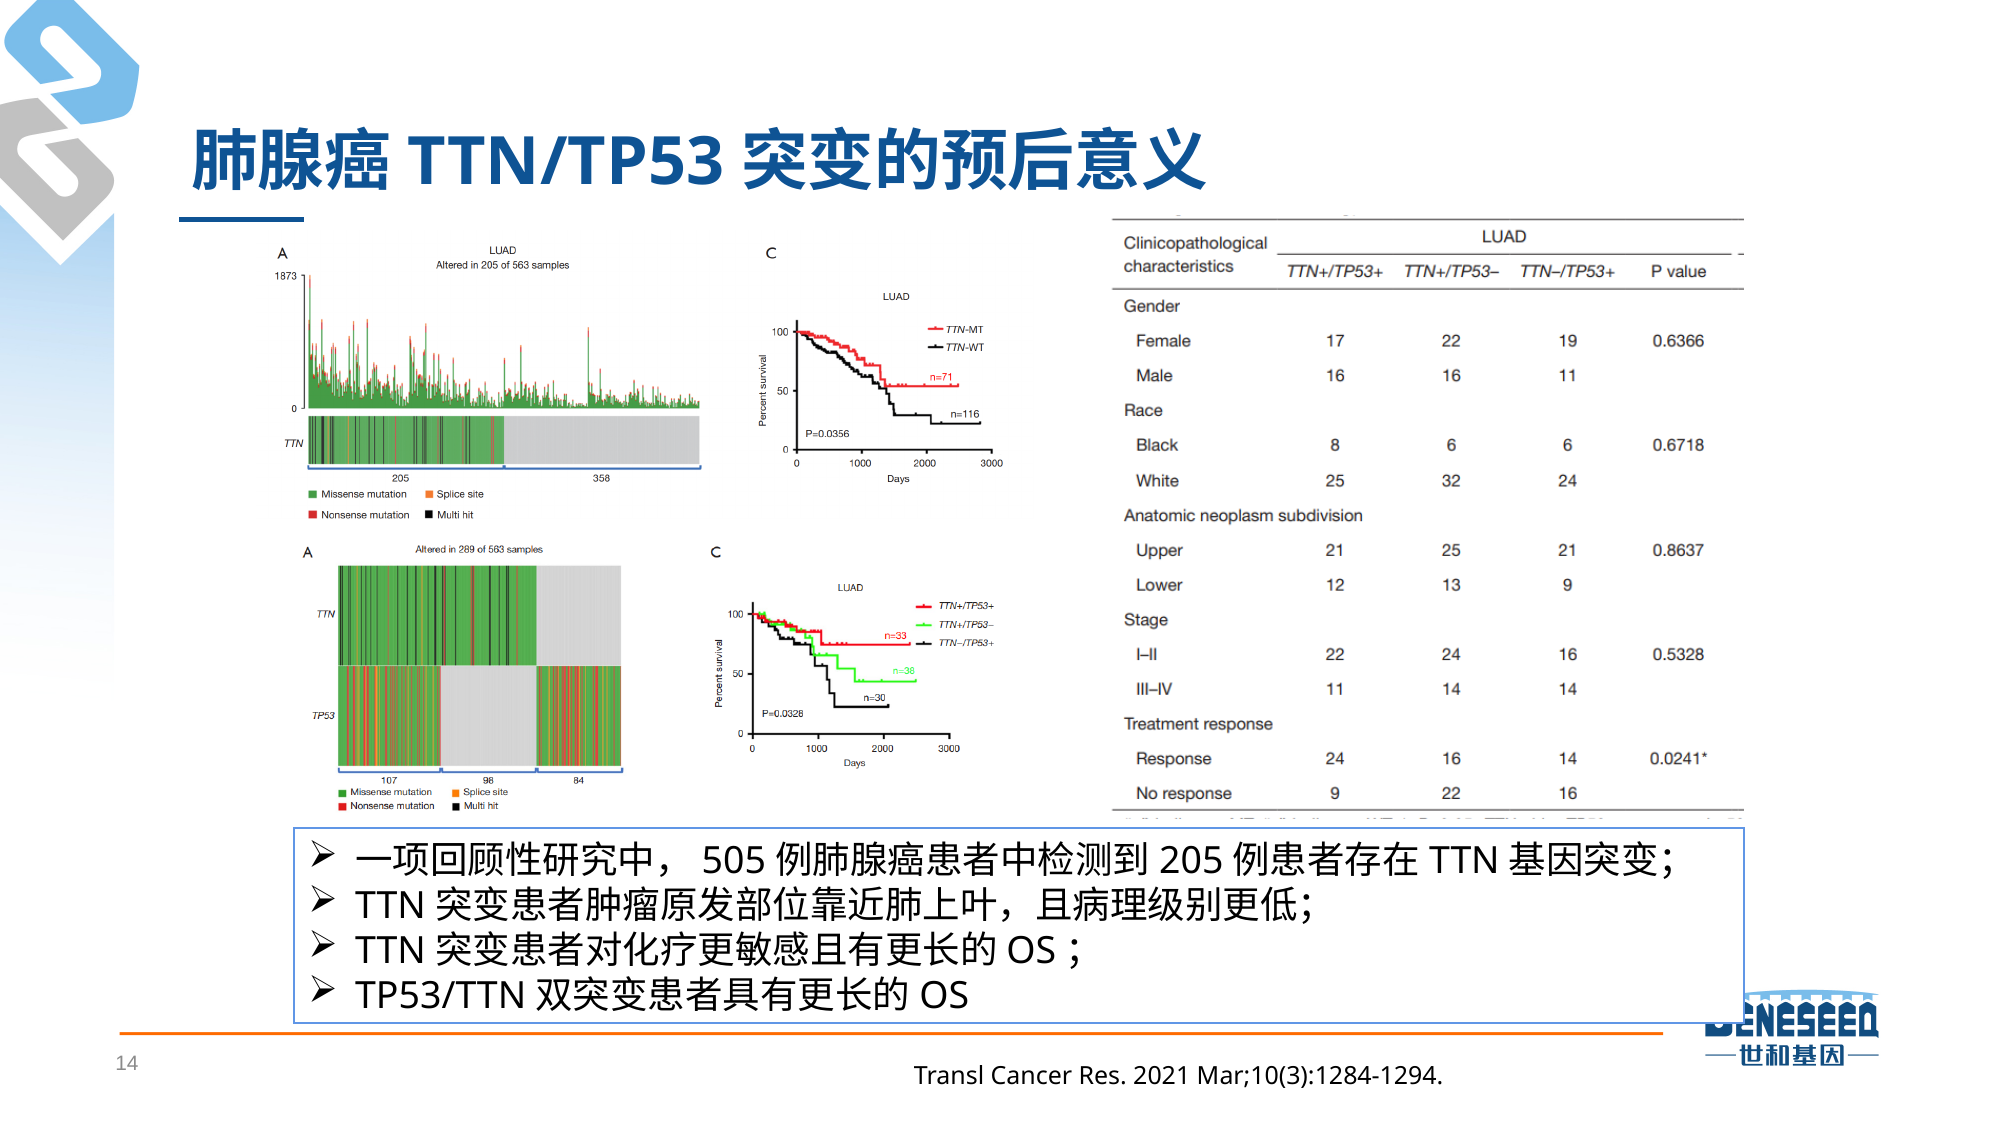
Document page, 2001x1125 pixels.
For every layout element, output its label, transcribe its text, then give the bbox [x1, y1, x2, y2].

text_box Transl Cancer Res. 2021 Mar;10(3):1284-1294. [899, 1051, 1900, 1097]
text_box 一项回顾性研究中，505例肺腺癌患者中检测到205例患者存在TTN基因突变； TTN突变患者肿瘤原发部位靠近肺上叶，且病理级别更低； TTN突变患者对化疗更敏感且有更长的OS； TP53/TTN双突变患者具有更长的OS [293, 827, 1745, 1024]
picture [0, 0, 2001, 1125]
slide_number 14 [100, 1035, 544, 1088]
title 肺腺癌TTN/TP53突变的预后意义 [176, 99, 1900, 216]
